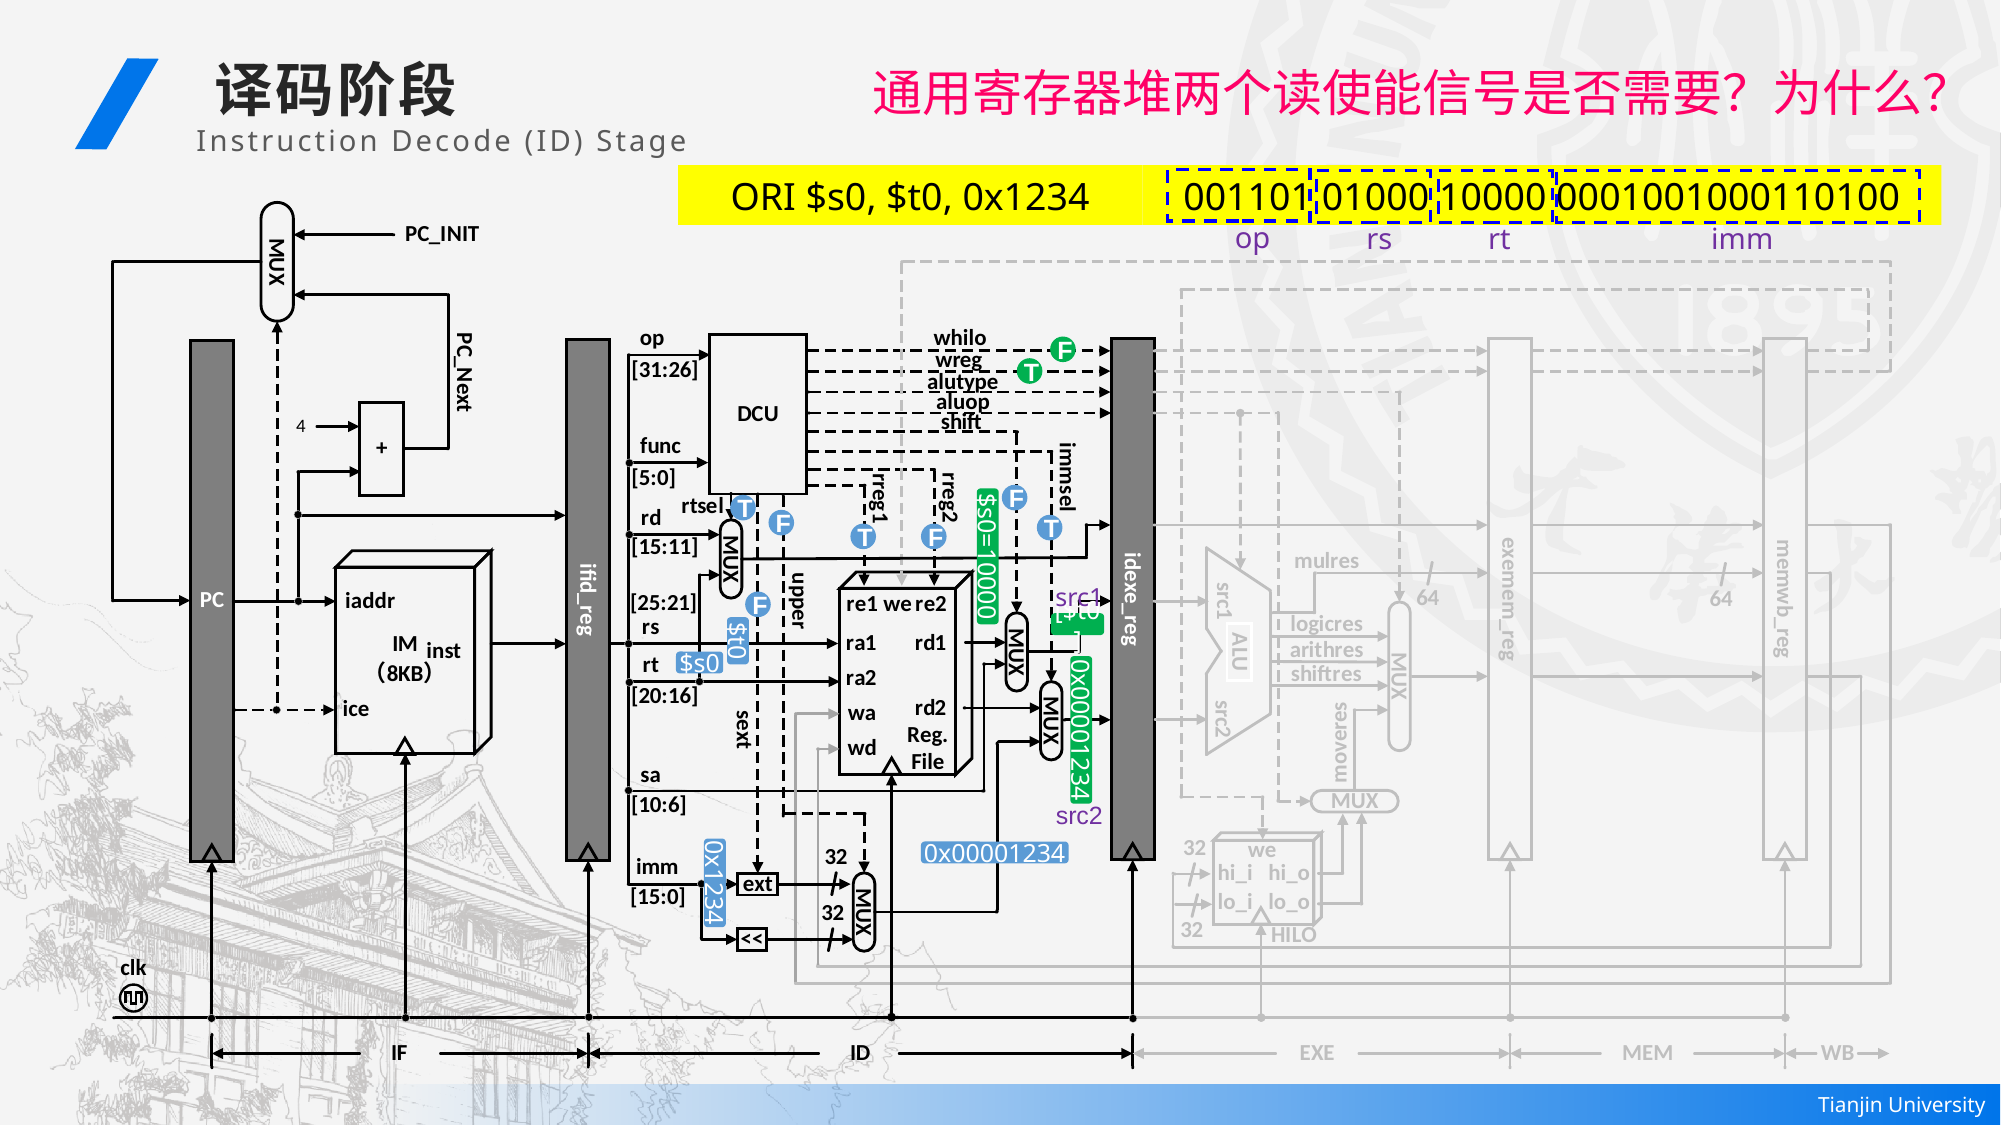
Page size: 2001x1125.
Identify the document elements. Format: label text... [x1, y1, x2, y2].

text_box [74, 109, 98, 150]
text_box [1315, 169, 1432, 198]
text_box ORI $s0, $t0, 0x1234 [678, 165, 1142, 198]
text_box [850, 523, 947, 550]
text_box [98, 45, 785, 168]
text_box 通用寄存器堆两个读使能信号是否需要？为什么？ [857, 54, 1945, 130]
text_box [1556, 170, 1921, 224]
text_box [1437, 169, 1554, 198]
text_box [1228, 219, 1775, 256]
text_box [1030, 574, 1129, 838]
text_box 001101 01000 10000 0001001000110100 [1142, 165, 1942, 225]
text_box [1167, 168, 1311, 198]
picture [106, 198, 1893, 1079]
